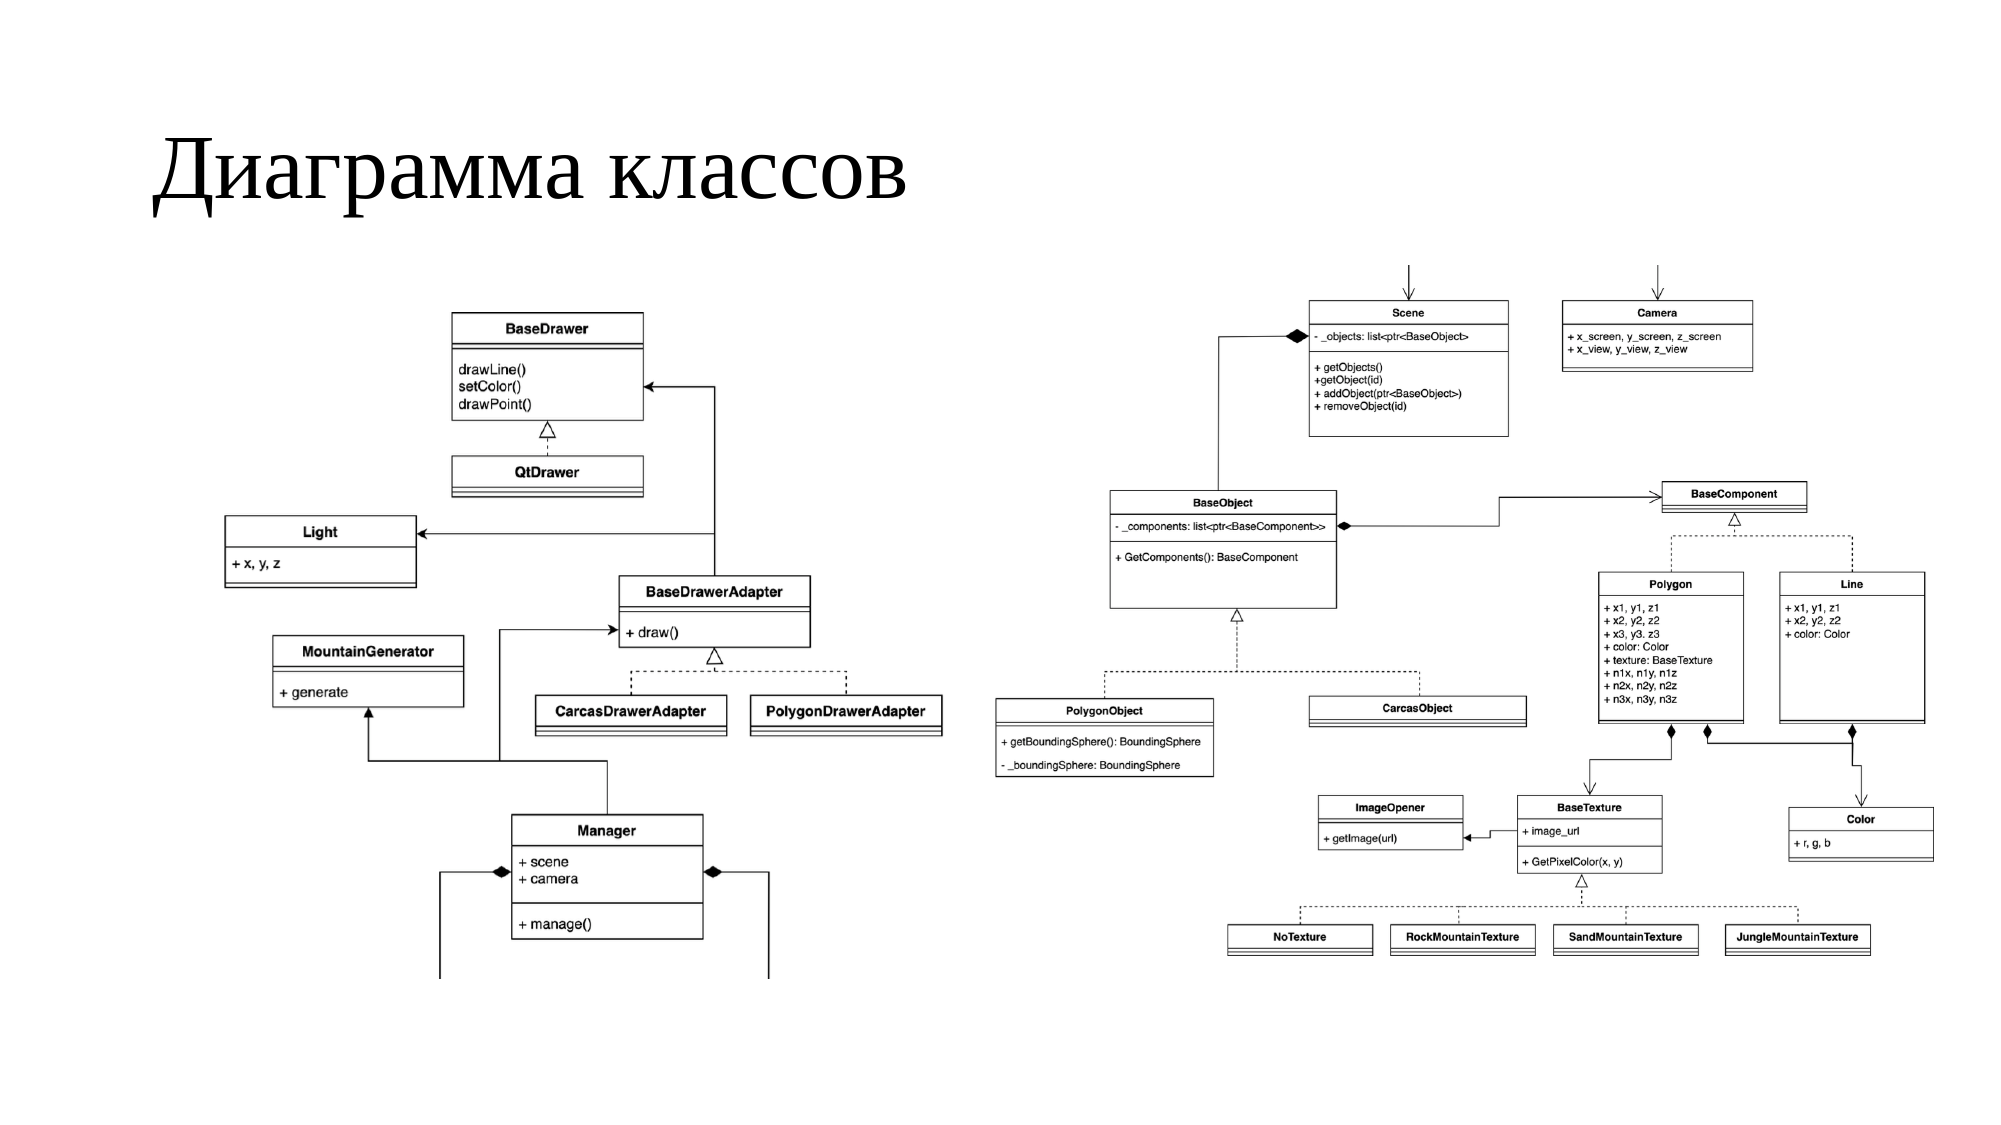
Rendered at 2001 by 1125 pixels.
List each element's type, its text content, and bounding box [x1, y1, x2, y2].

title Диаграмма классов [137, 59, 1863, 278]
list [183, 264, 983, 980]
picture [981, 264, 1954, 968]
